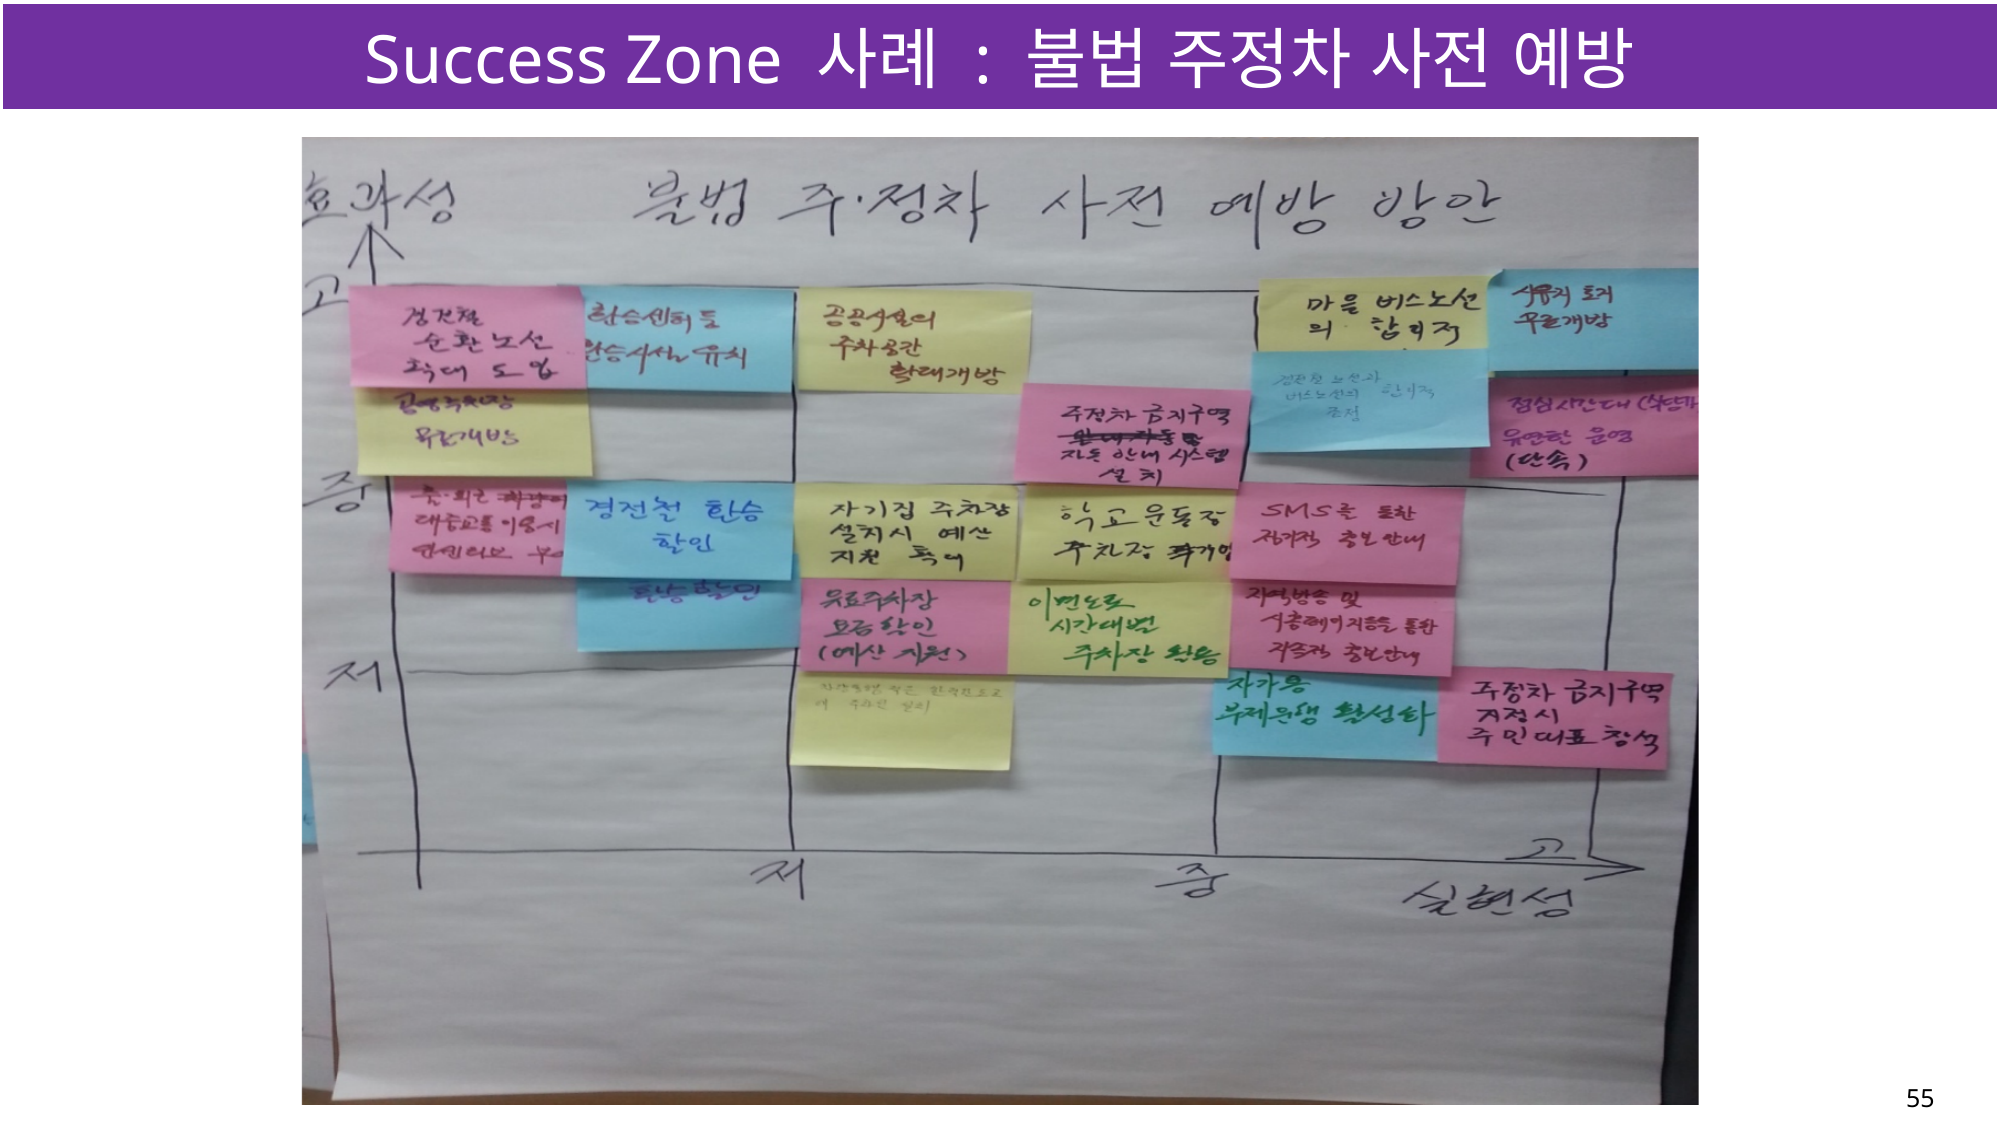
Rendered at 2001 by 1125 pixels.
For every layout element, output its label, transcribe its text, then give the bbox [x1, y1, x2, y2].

title Success Zone 사례 : 불법 주정차 사전 예방 [1489, 0, 2000, 115]
title Success Zone 사례 : 불법 주정차 사전 예방 [0, 0, 510, 115]
picture [303, 0, 1697, 1125]
